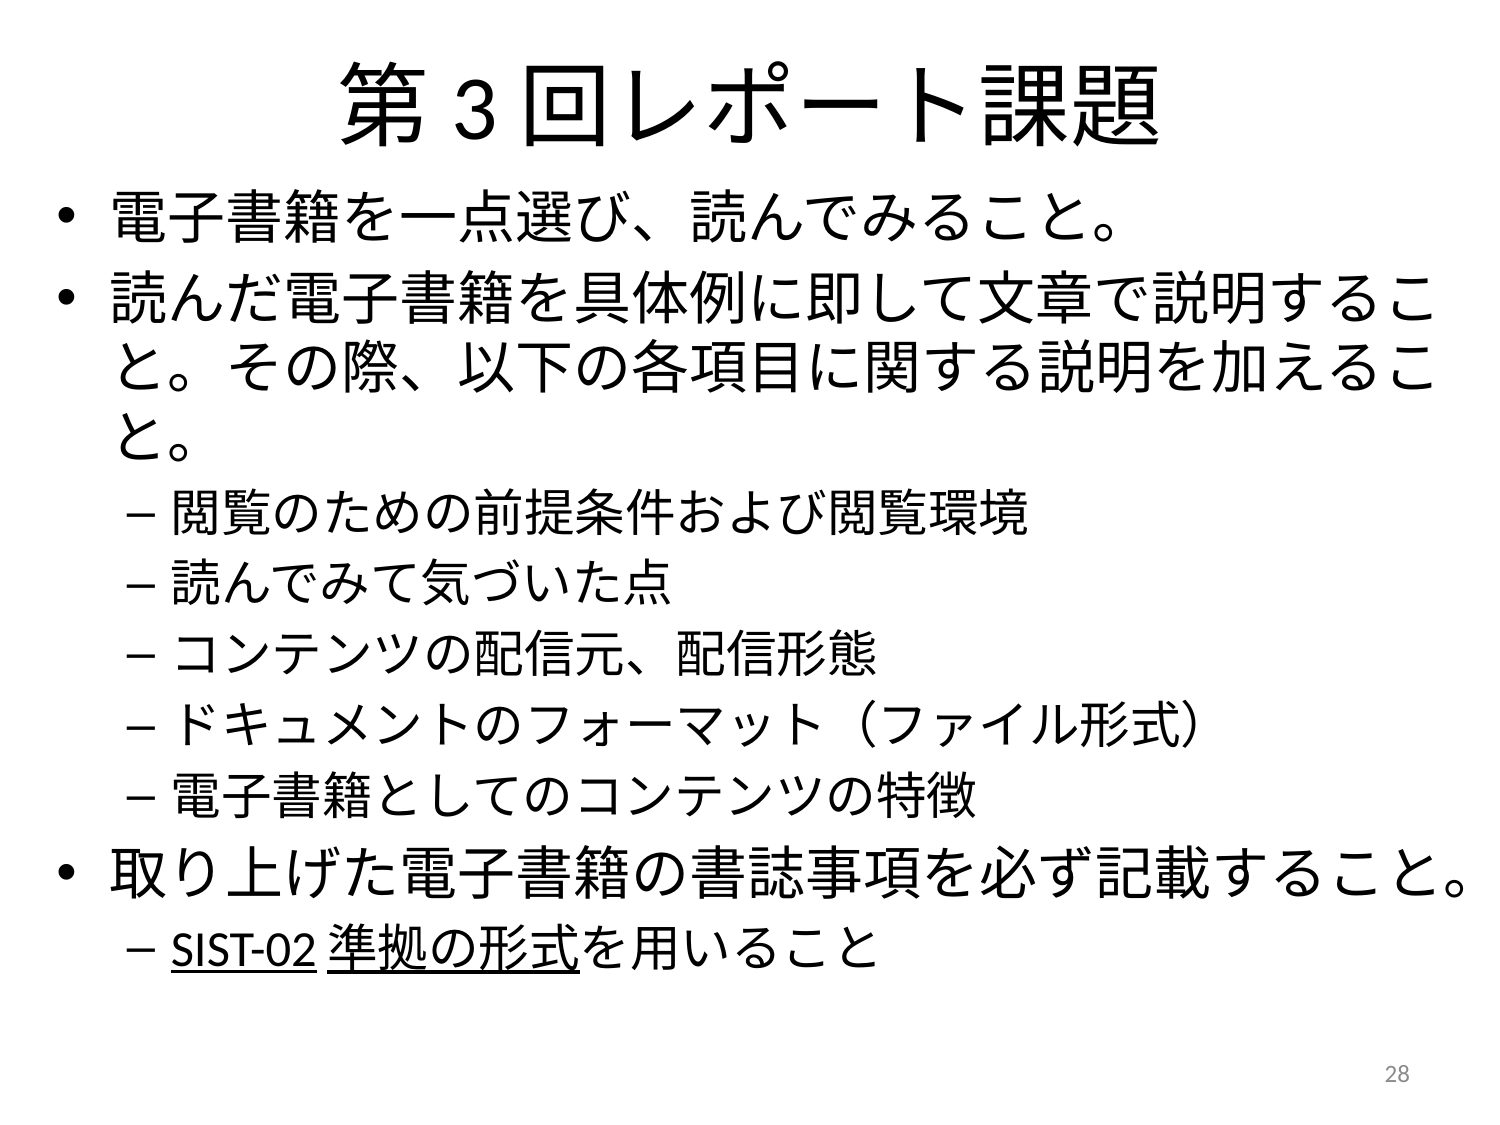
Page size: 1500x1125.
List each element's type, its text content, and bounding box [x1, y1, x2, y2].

title 第3回レポート課題 [53, 8, 1447, 172]
list 電子書籍を一点選び、読んでみること。 読んだ電子書籍を具体例に即して文章で説明すること。その際、以下の各項目に関する説明を加えること。 閲覧のための前提条件および閲覧環境 読んでみて気づいた点 コンテンツの配信元、配信形態 ドキュメントのフォーマット（ファイル形式） 電子書籍としてのコンテンツの特徴 取り上げた電子書籍の書誌事項を必ず記載すること。 SIST-02準拠の形式を用いること [41, 172, 1471, 1059]
slide_number 28 [1074, 1042, 1425, 1103]
